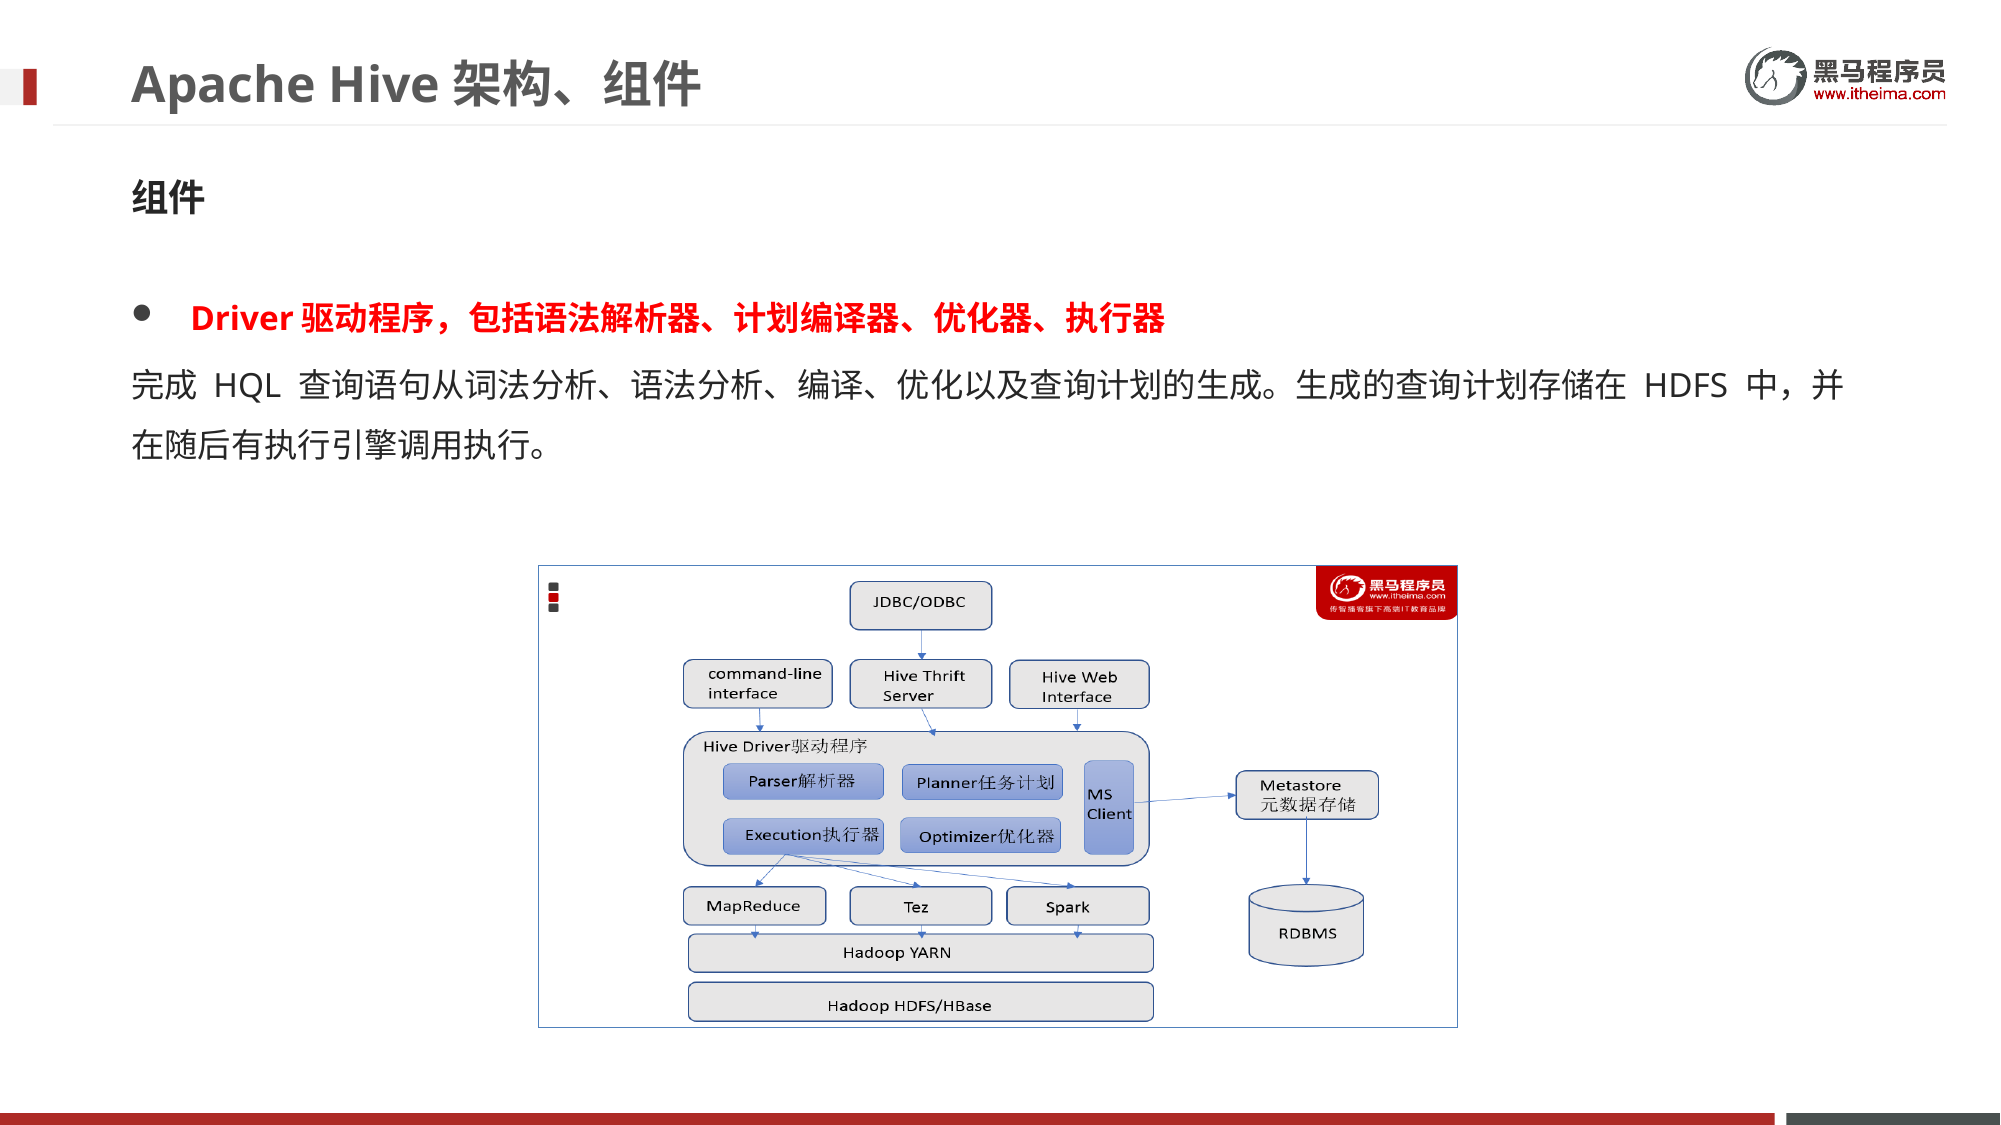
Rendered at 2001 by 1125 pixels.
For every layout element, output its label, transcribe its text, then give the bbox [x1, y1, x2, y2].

title Apache Hive架构、组件 [116, 40, 1556, 125]
picture [1744, 46, 1946, 106]
list Driver驱动程序，包括语法解析器、计划编译器、优化器、执行器 完成 HQL 查询语句从词法分析、语法分析、编译、优化以及查询计划的生成。生成的查询计划存储在 HDFS 中，并在随后有执行引擎调用执行。 [116, 270, 1880, 963]
list 组件 [116, 154, 1880, 239]
picture [538, 565, 1459, 1028]
